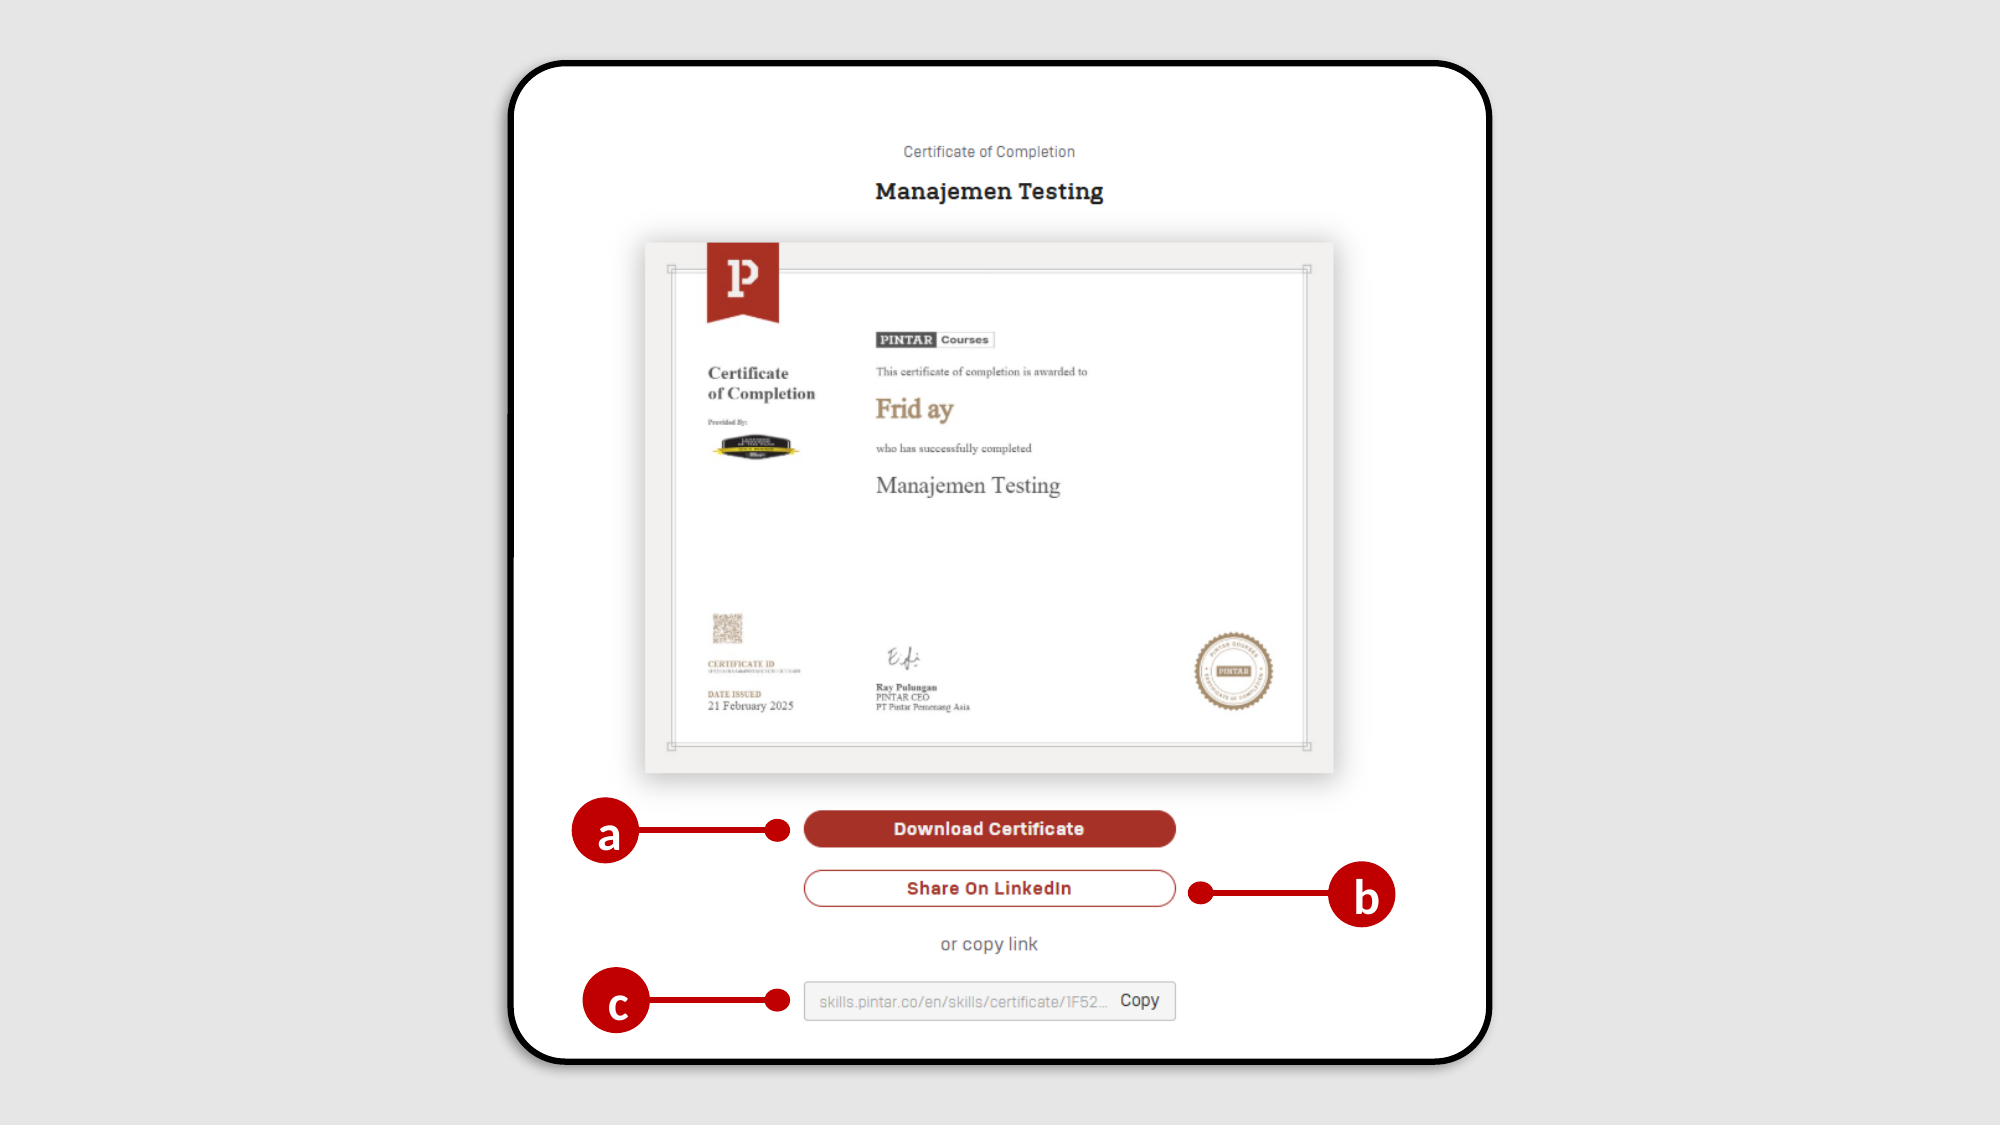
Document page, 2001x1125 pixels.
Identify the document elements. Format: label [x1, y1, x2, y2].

picture [510, 63, 1490, 1062]
